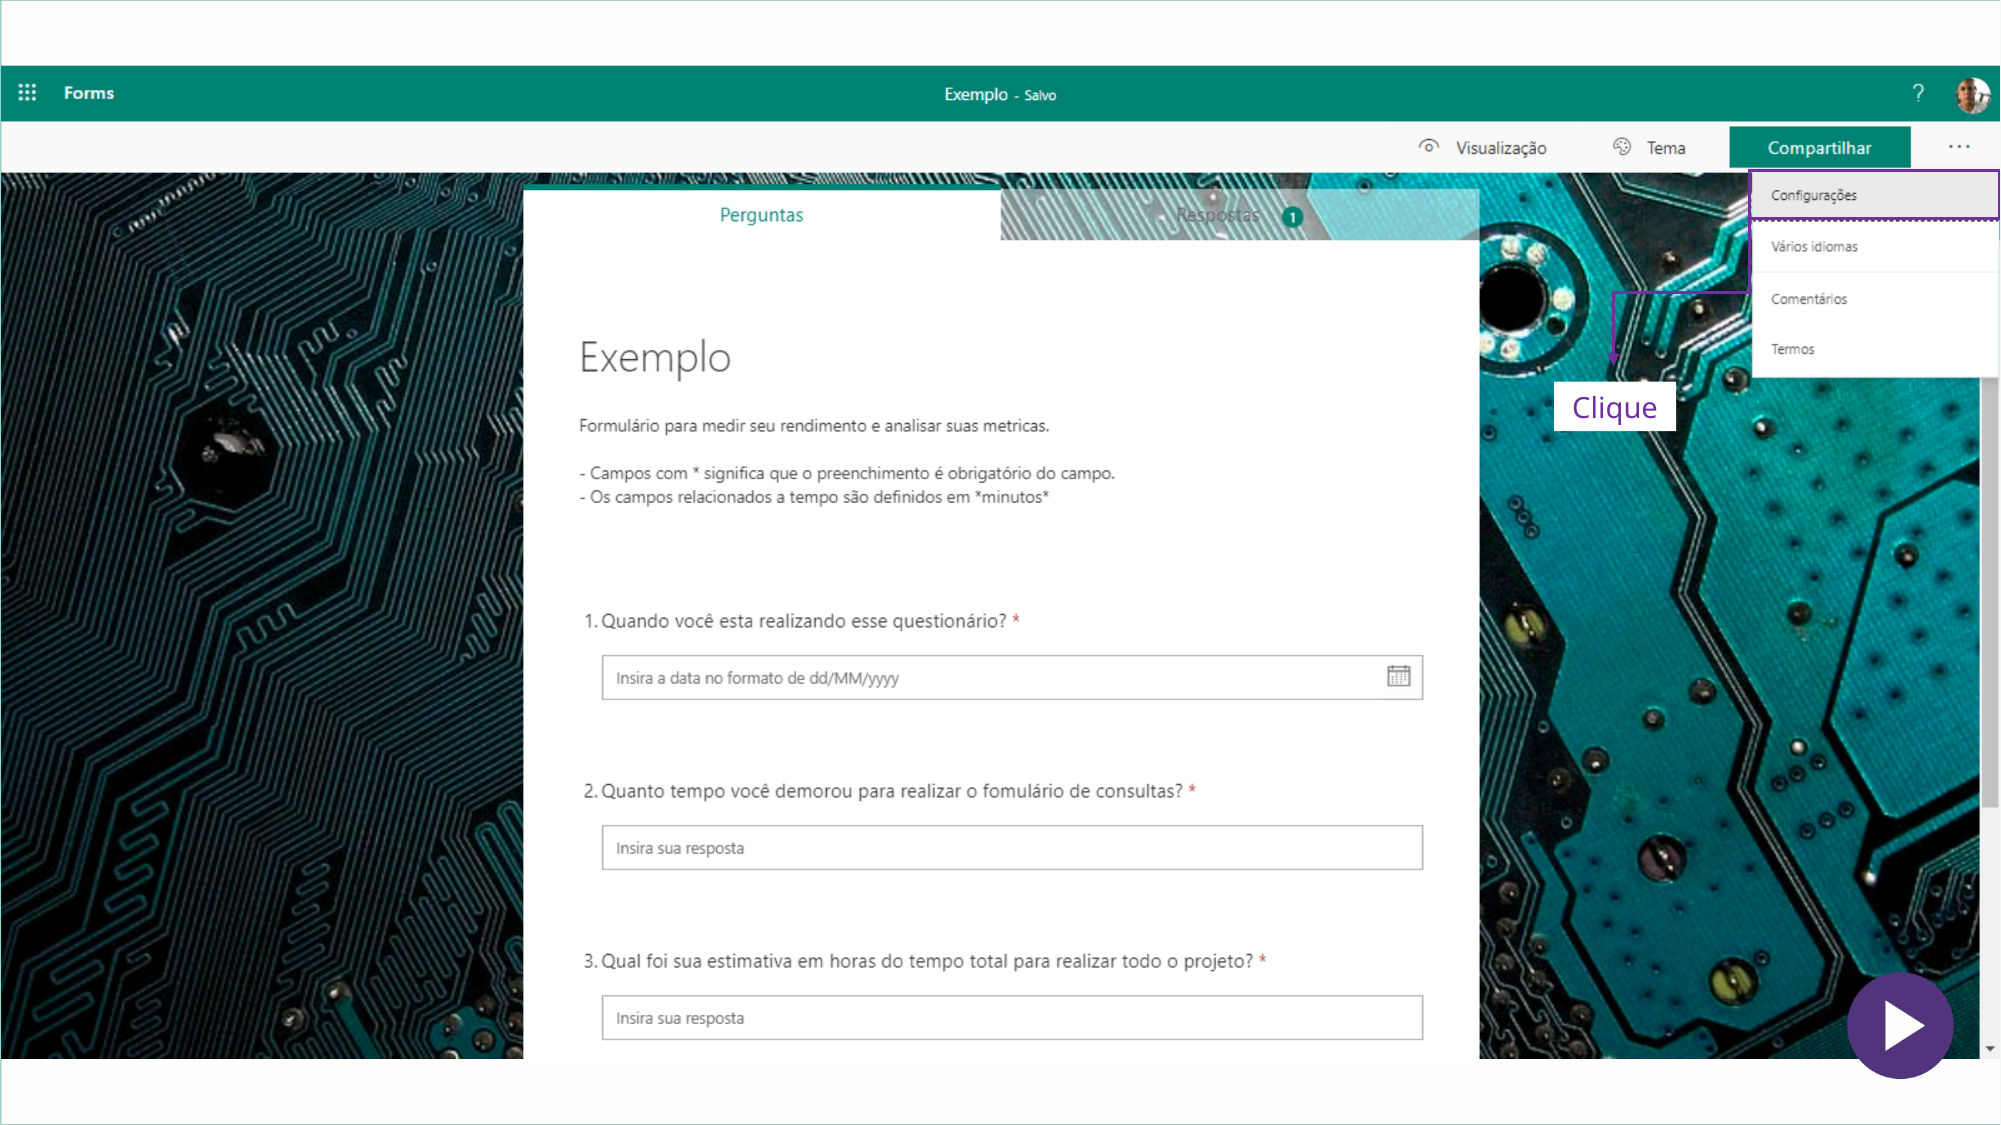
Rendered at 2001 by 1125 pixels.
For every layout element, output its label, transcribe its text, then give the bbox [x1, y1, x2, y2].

picture [0, 0, 2001, 1125]
text_box [1748, 170, 2000, 220]
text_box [1607, 224, 1755, 361]
text_box Clique [1554, 381, 1677, 432]
